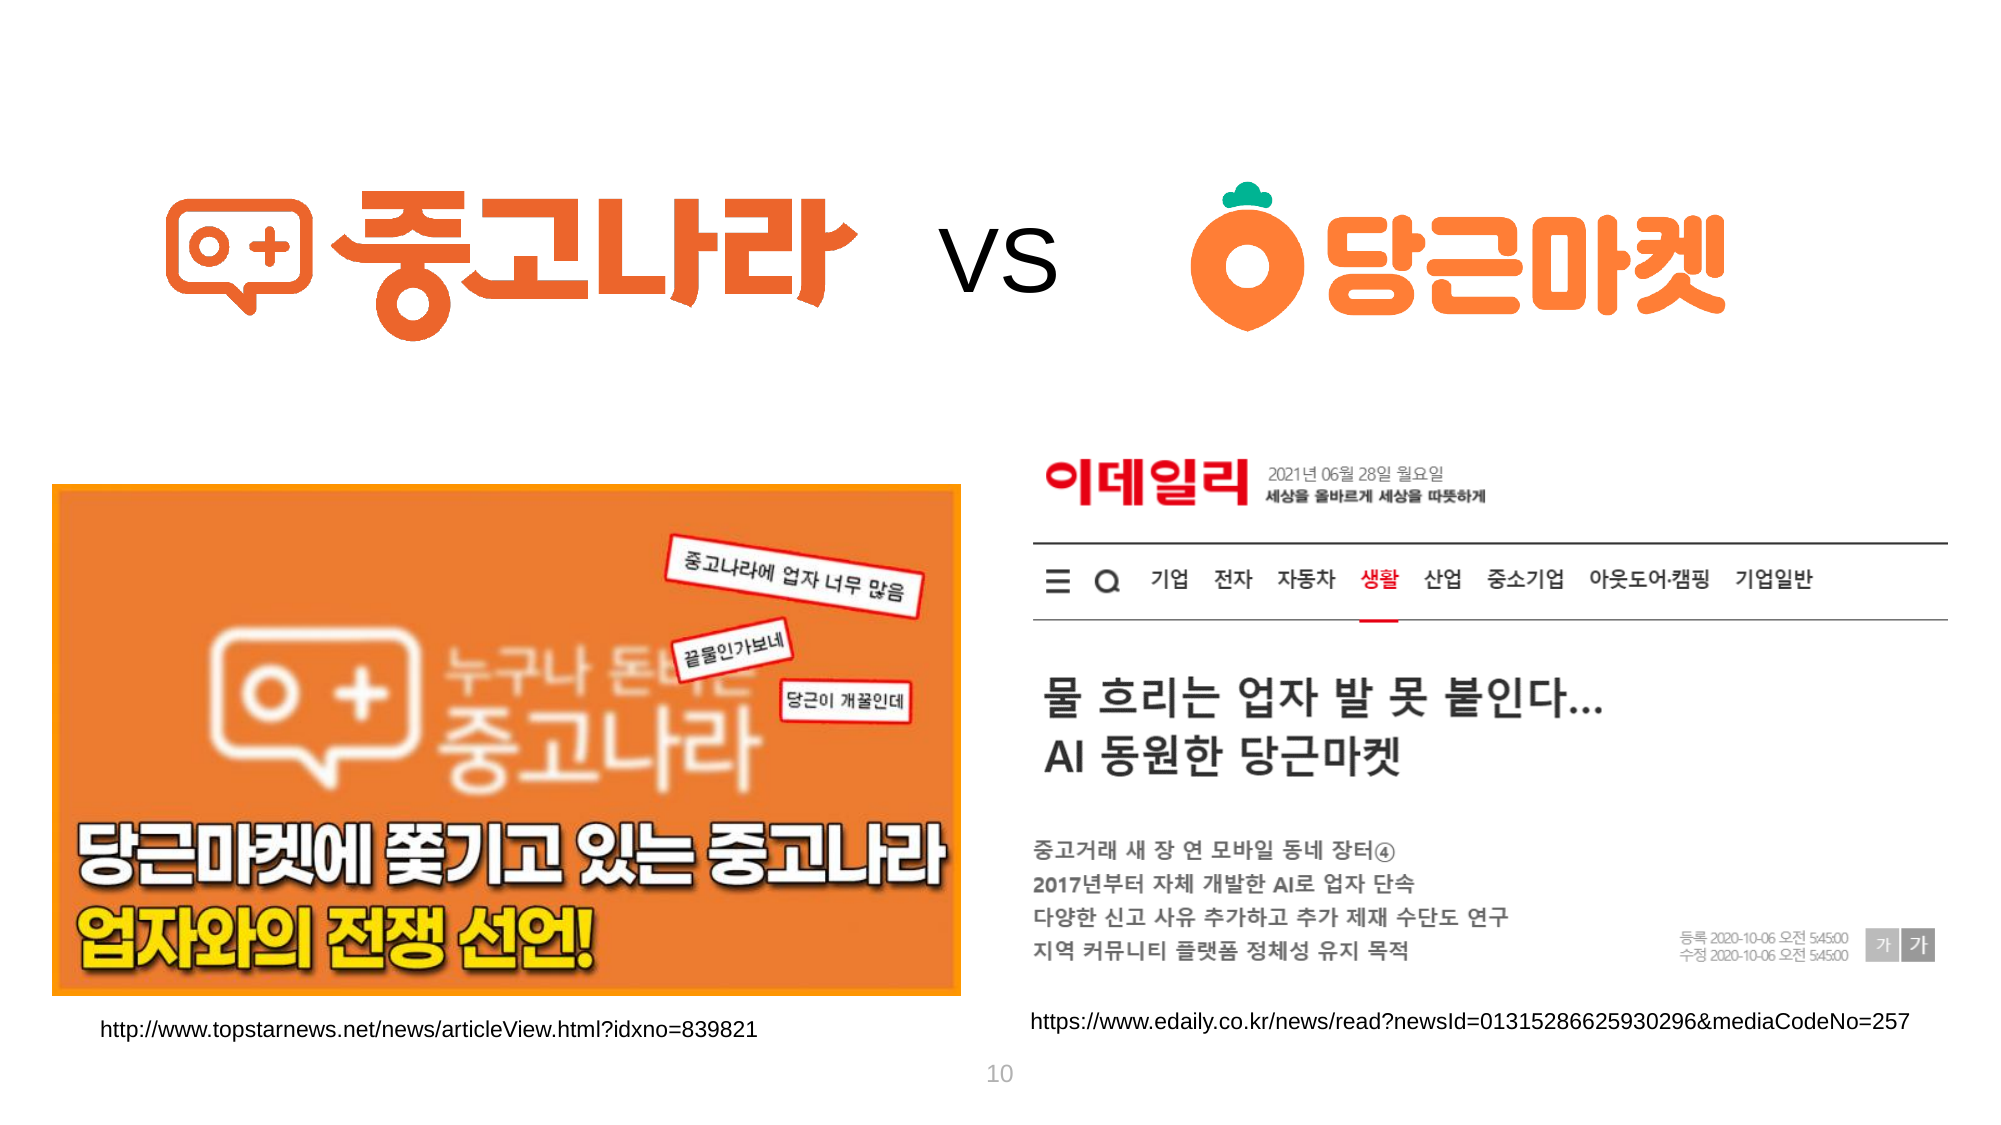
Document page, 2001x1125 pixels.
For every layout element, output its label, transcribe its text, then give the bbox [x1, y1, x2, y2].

text_box https://www.edaily.co.kr/news/read?newsId=01315286625930296&mediaCodeNo=257 [1015, 999, 1926, 1042]
slide_number 10 [774, 1050, 1225, 1103]
text_box http://www.topstarnews.net/news/articleView.html?idxno=839821 [85, 1007, 1316, 1050]
picture [112, 137, 901, 379]
picture [1143, 137, 1792, 379]
picture [52, 484, 961, 996]
picture [1019, 434, 1965, 1000]
text_box VS [923, 193, 1076, 319]
